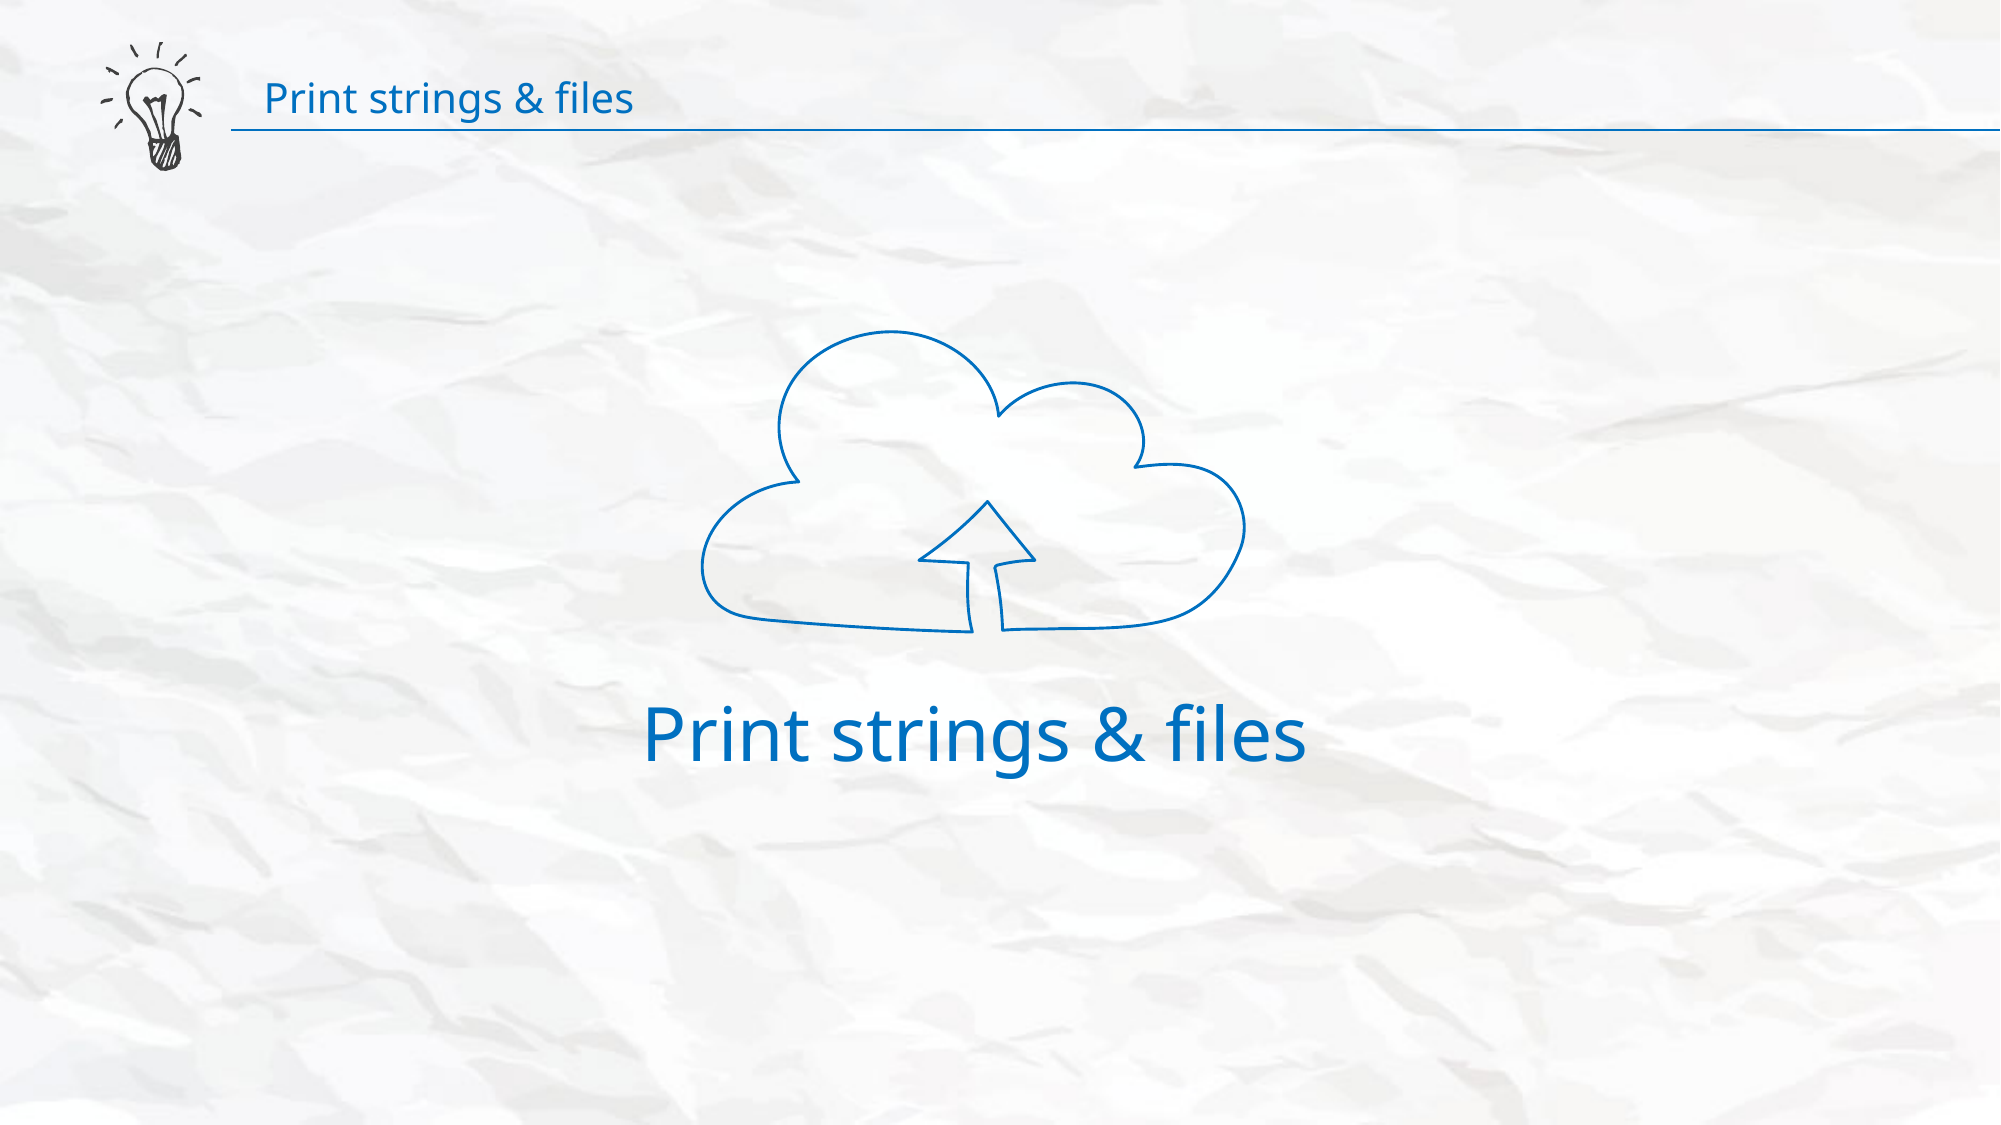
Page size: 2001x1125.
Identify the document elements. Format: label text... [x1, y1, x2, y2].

text_box Print strings & files [551, 678, 1399, 784]
text_box [702, 331, 1245, 633]
picture [0, 0, 2000, 1125]
text_box Print strings & files [248, 64, 740, 129]
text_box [100, 41, 203, 172]
